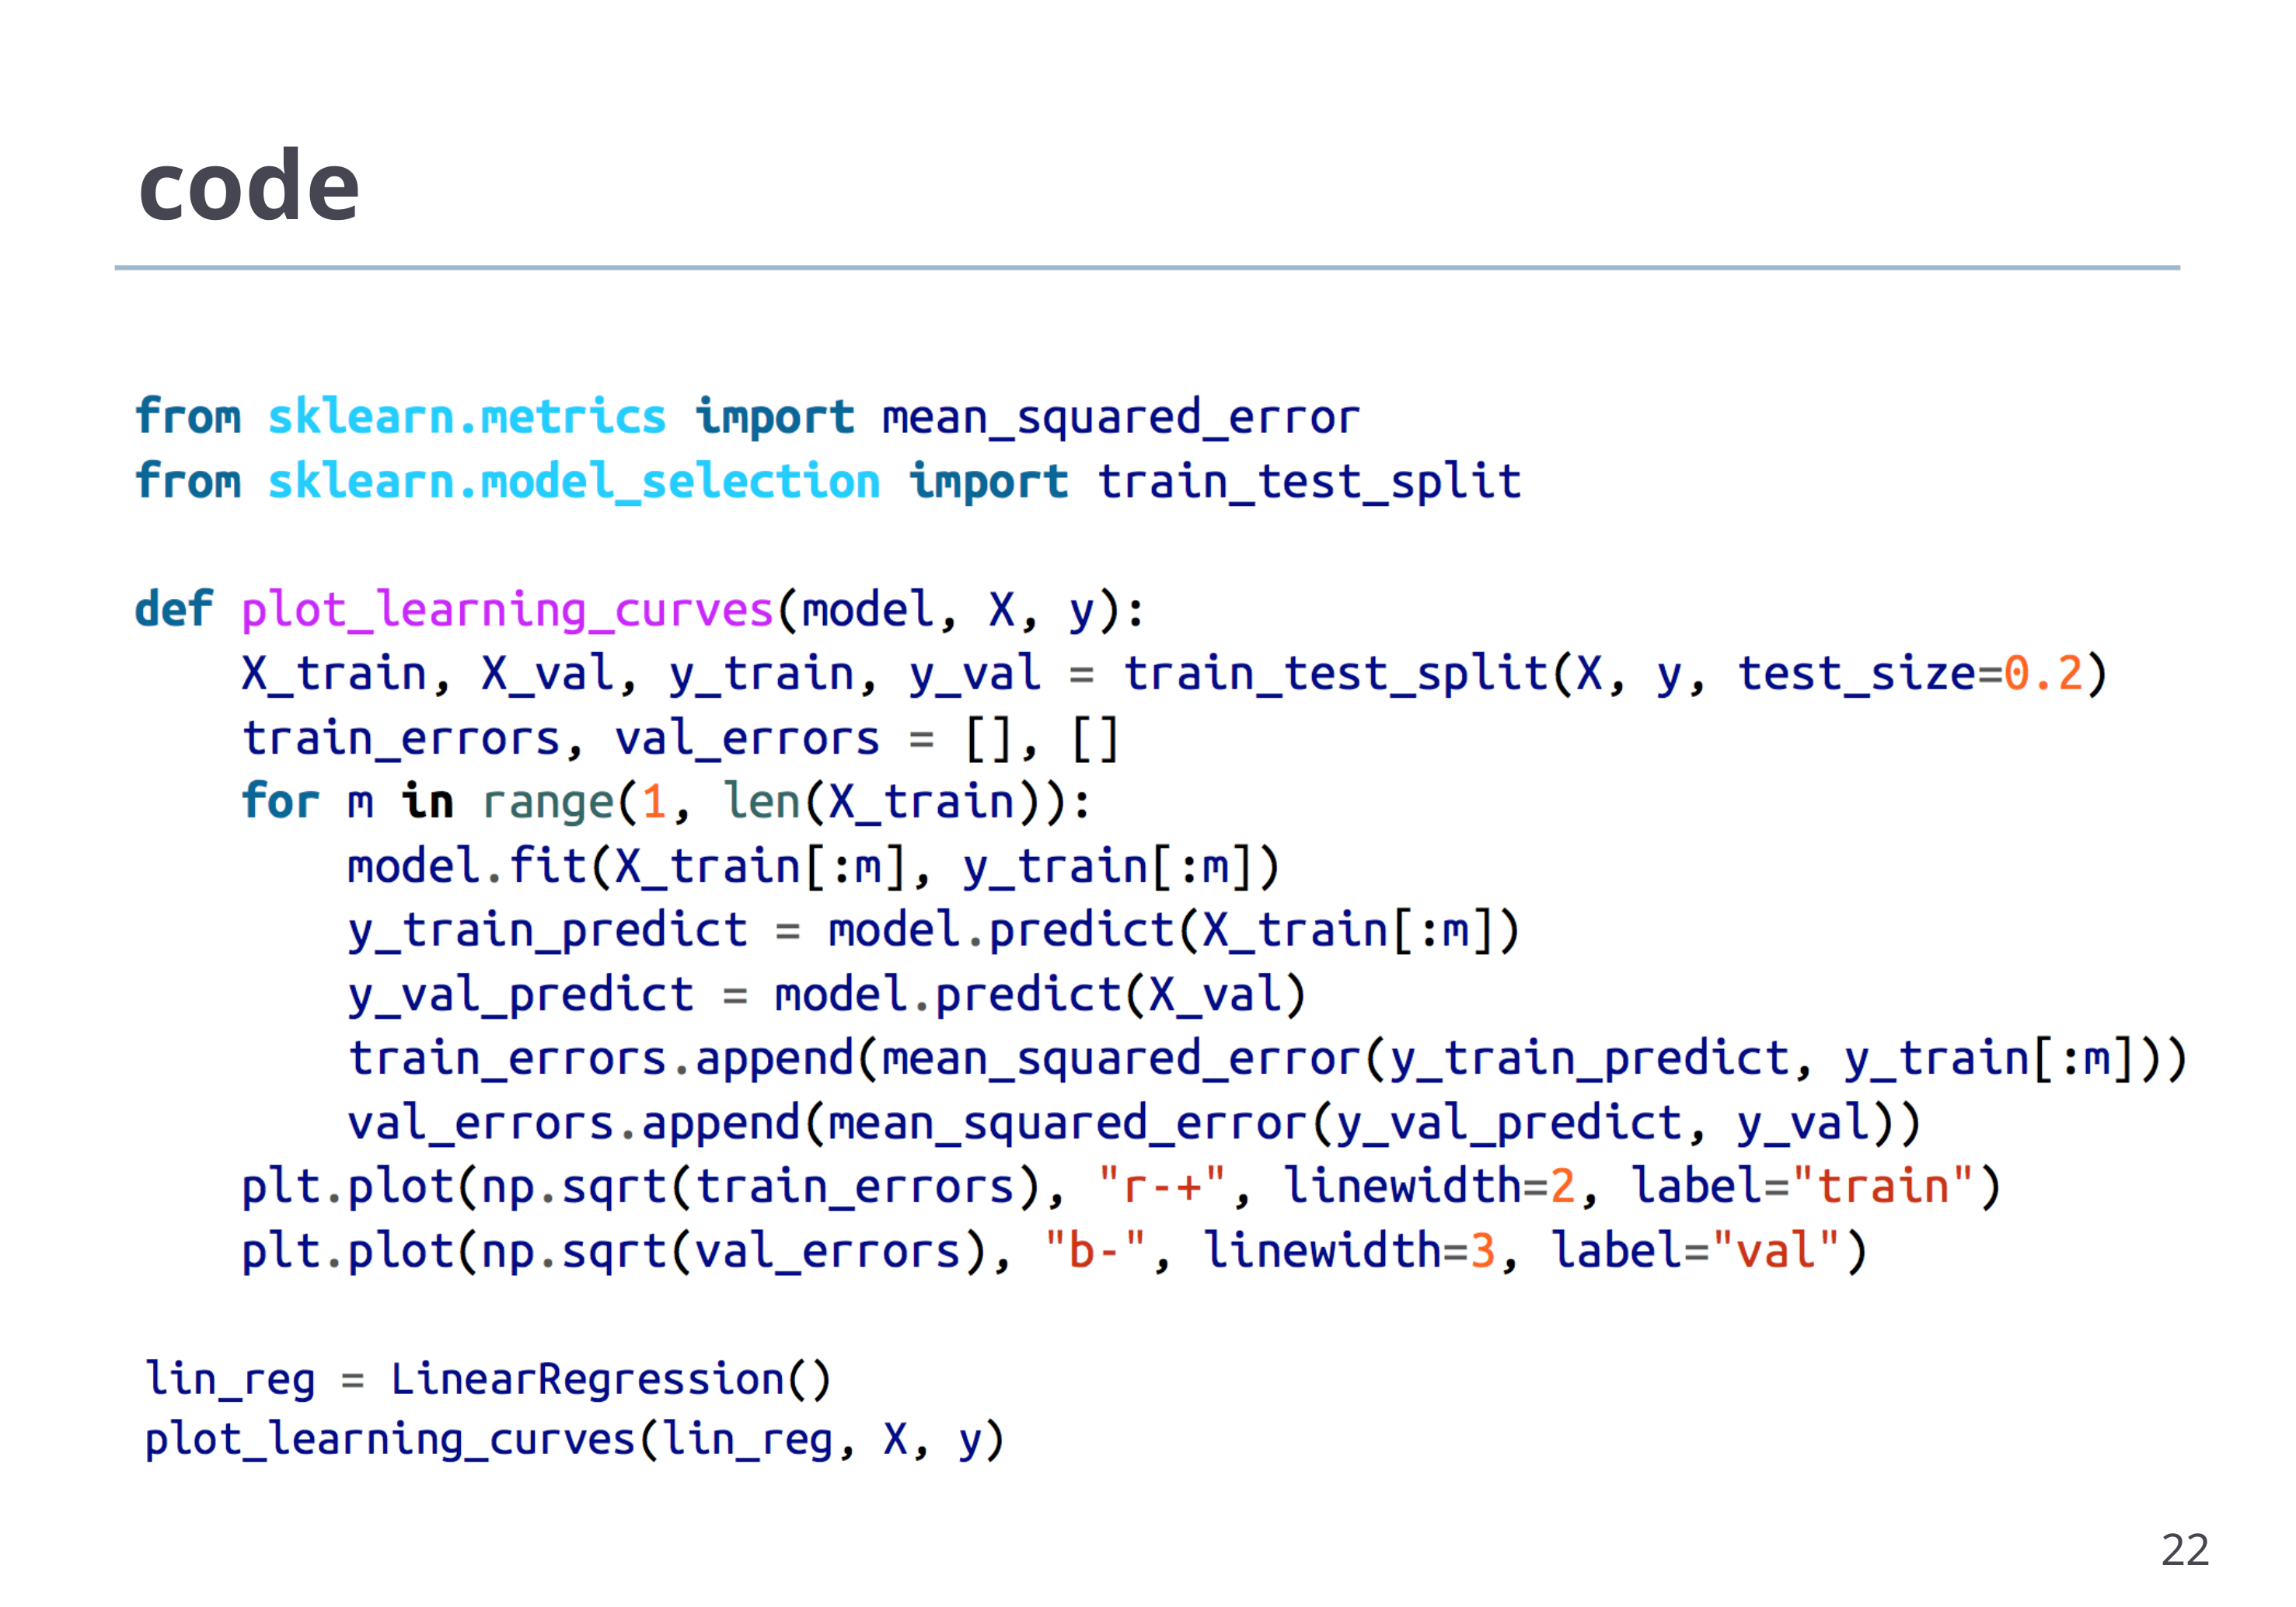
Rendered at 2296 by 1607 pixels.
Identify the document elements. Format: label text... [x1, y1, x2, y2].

picture [119, 1335, 1016, 1477]
slide_number 22 [2138, 1510, 2292, 1596]
picture [118, 371, 2188, 1290]
title code [114, 35, 2181, 250]
